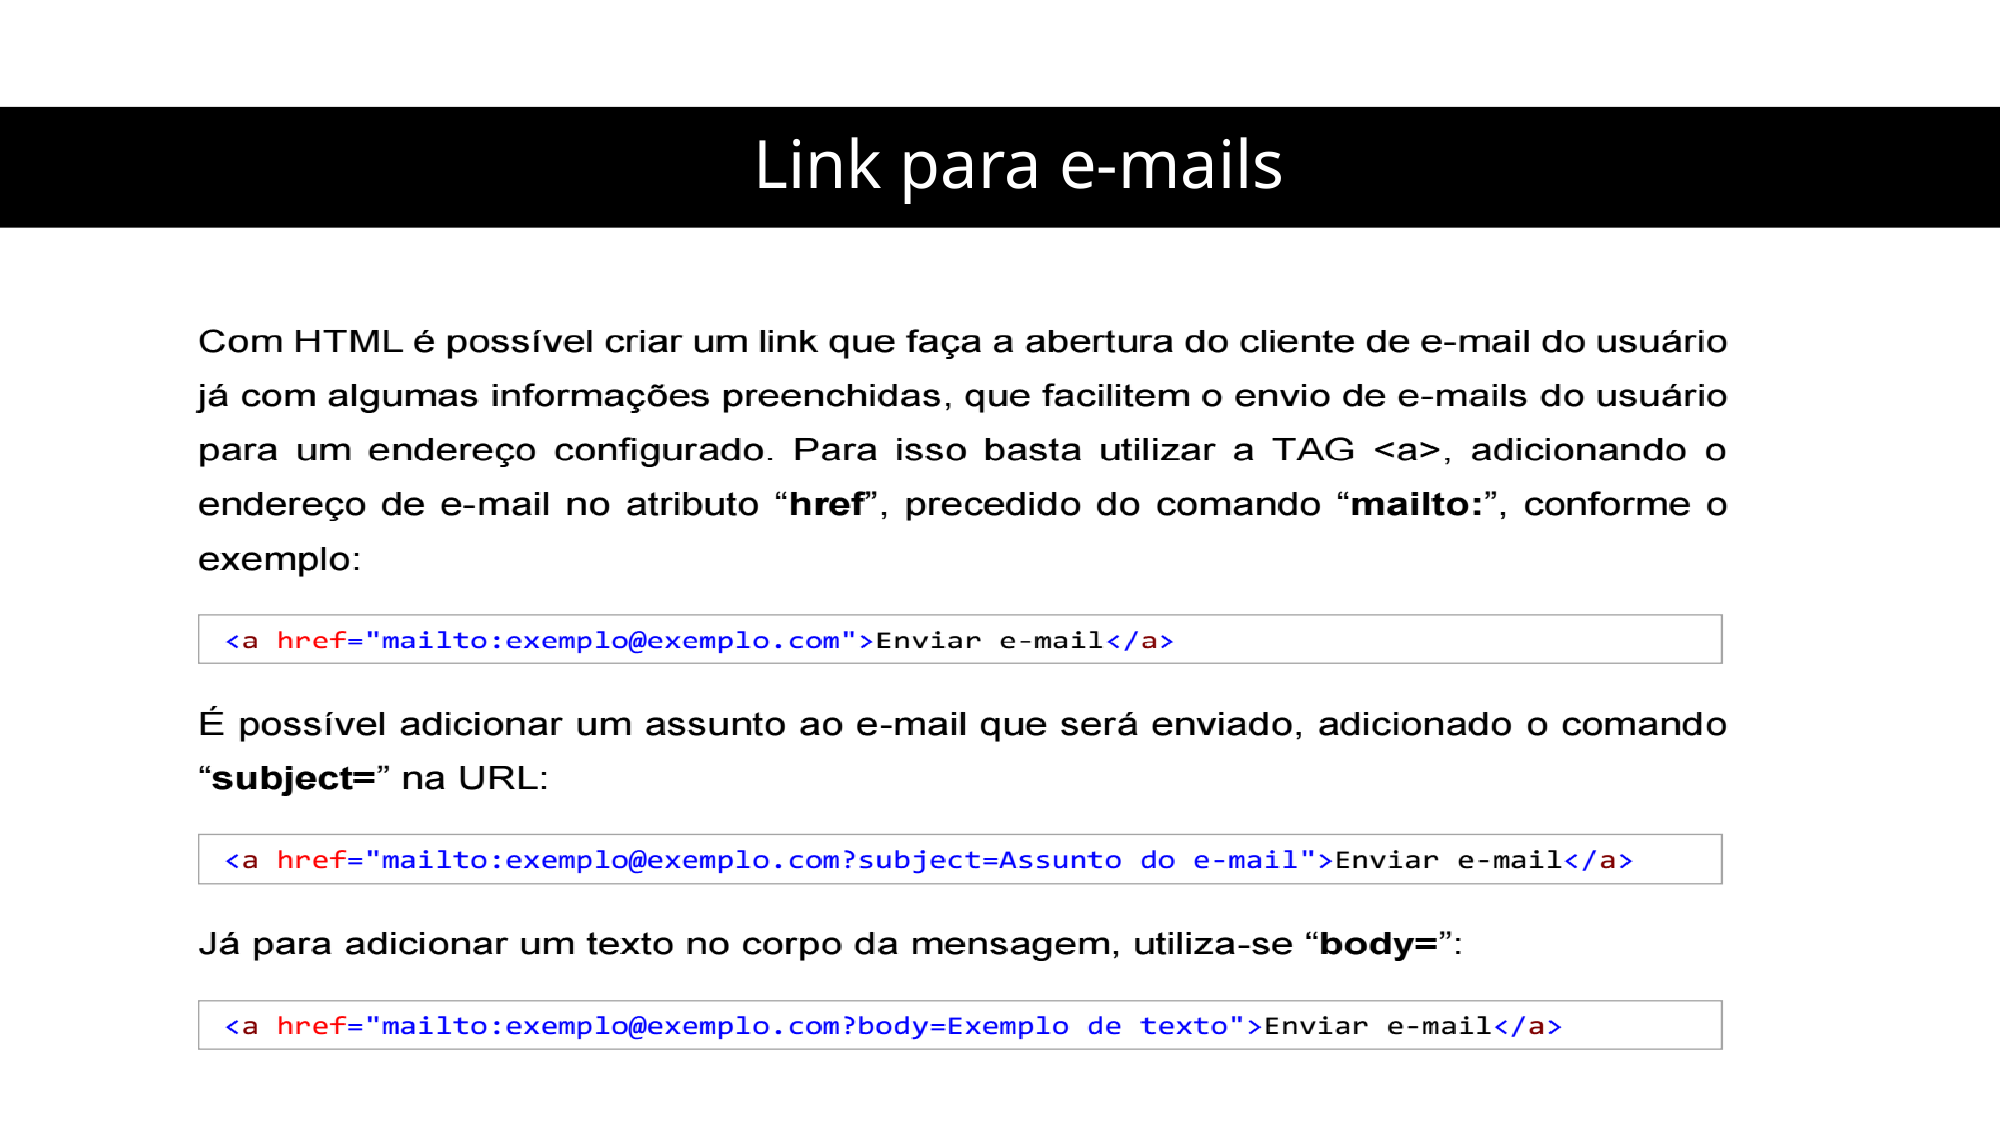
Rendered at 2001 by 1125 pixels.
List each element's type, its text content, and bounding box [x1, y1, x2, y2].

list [149, 274, 1799, 1073]
text_box [0, 105, 2000, 229]
title Link para e-mails [91, 105, 1931, 228]
